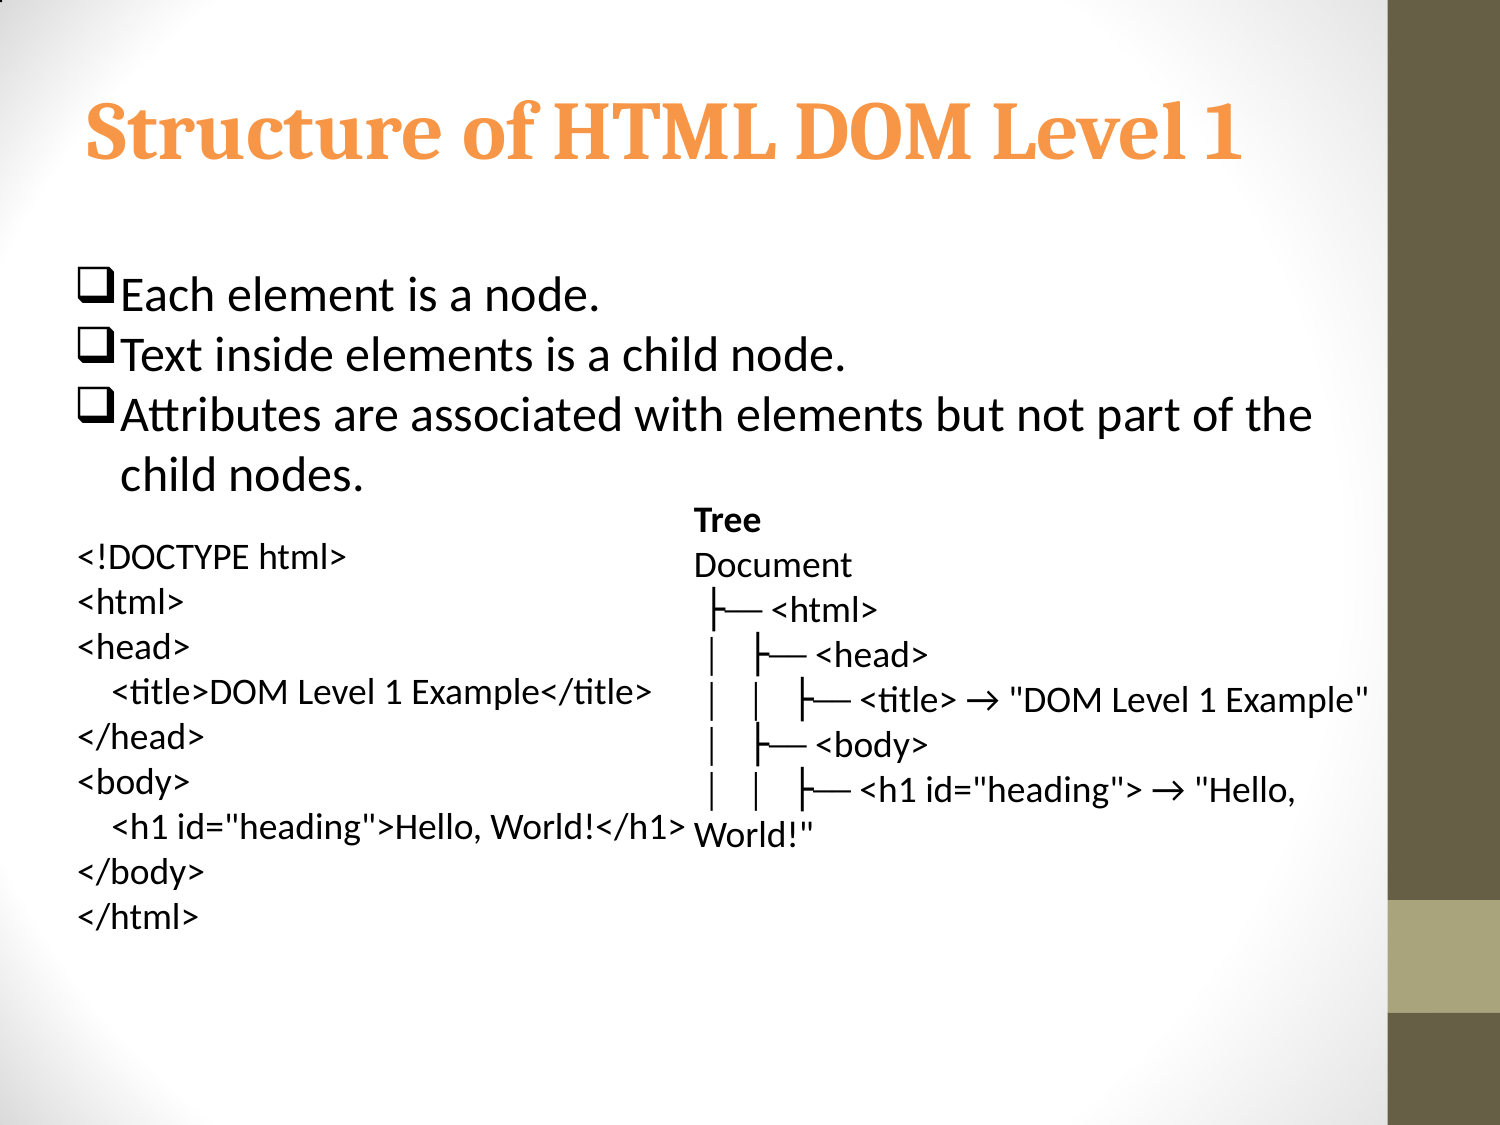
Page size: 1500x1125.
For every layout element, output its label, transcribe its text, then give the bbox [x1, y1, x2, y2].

picture [0, 0, 1387, 1125]
text_box Tree Document ├── <html> │ ├── <head> │ │ ├── <title> → "DOM Level 1 Example" │ ├── <body> │ │ ├── <h1 id="heading"> → "Hello, World!" [679, 487, 1430, 863]
title Structure of HTML DOM Level 1 [87, 76, 1307, 178]
list Each element is a node. Text inside elements is a child node. Attributes are associated with elements but not part of the child nodes. [73, 261, 1328, 504]
text_box <!DOCTYPE html> <html> <head> <title>DOM Level 1 Example</title> </head> <body> <h1 id="heading">Hello, World!</h1> </body> </html> [62, 524, 813, 945]
